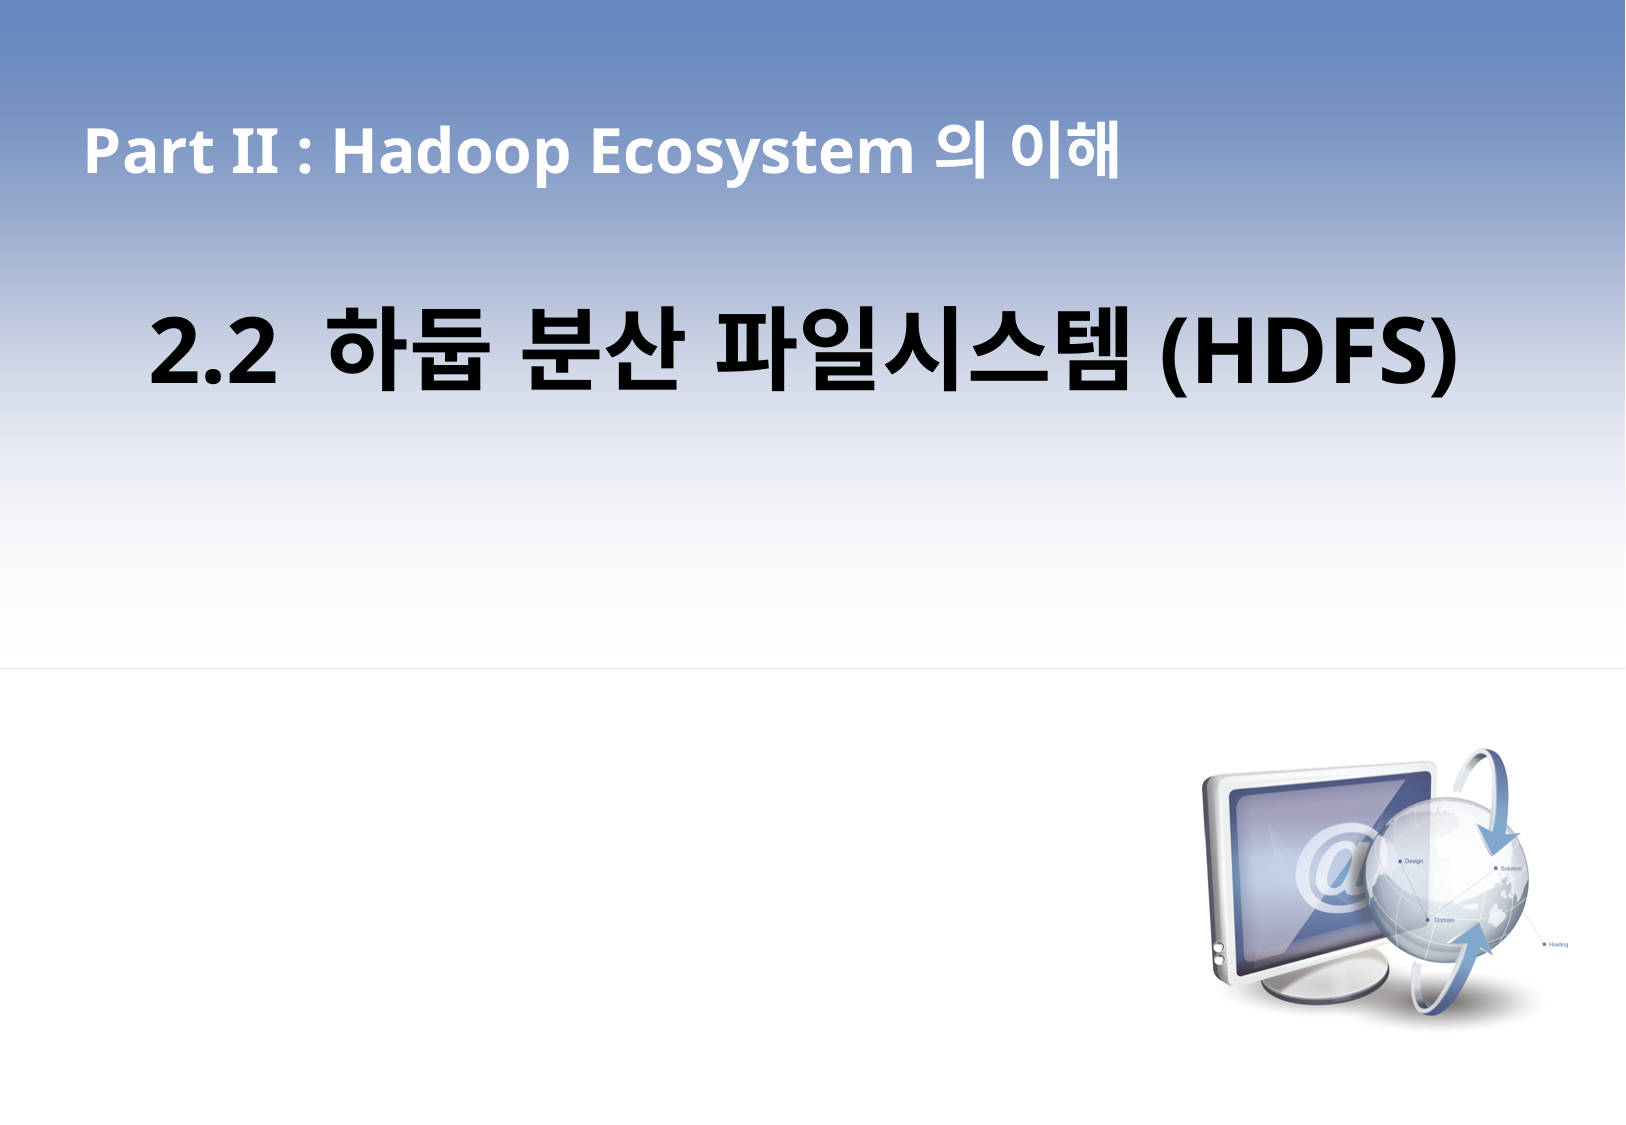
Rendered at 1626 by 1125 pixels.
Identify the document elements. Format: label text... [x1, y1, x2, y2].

text_box Part II : Hadoop Ecosystem의 이해 [68, 103, 1498, 175]
text_box 2.2 하둡 분산 파일시스템(HDFS) [133, 284, 1563, 356]
picture [0, 0, 1625, 1035]
